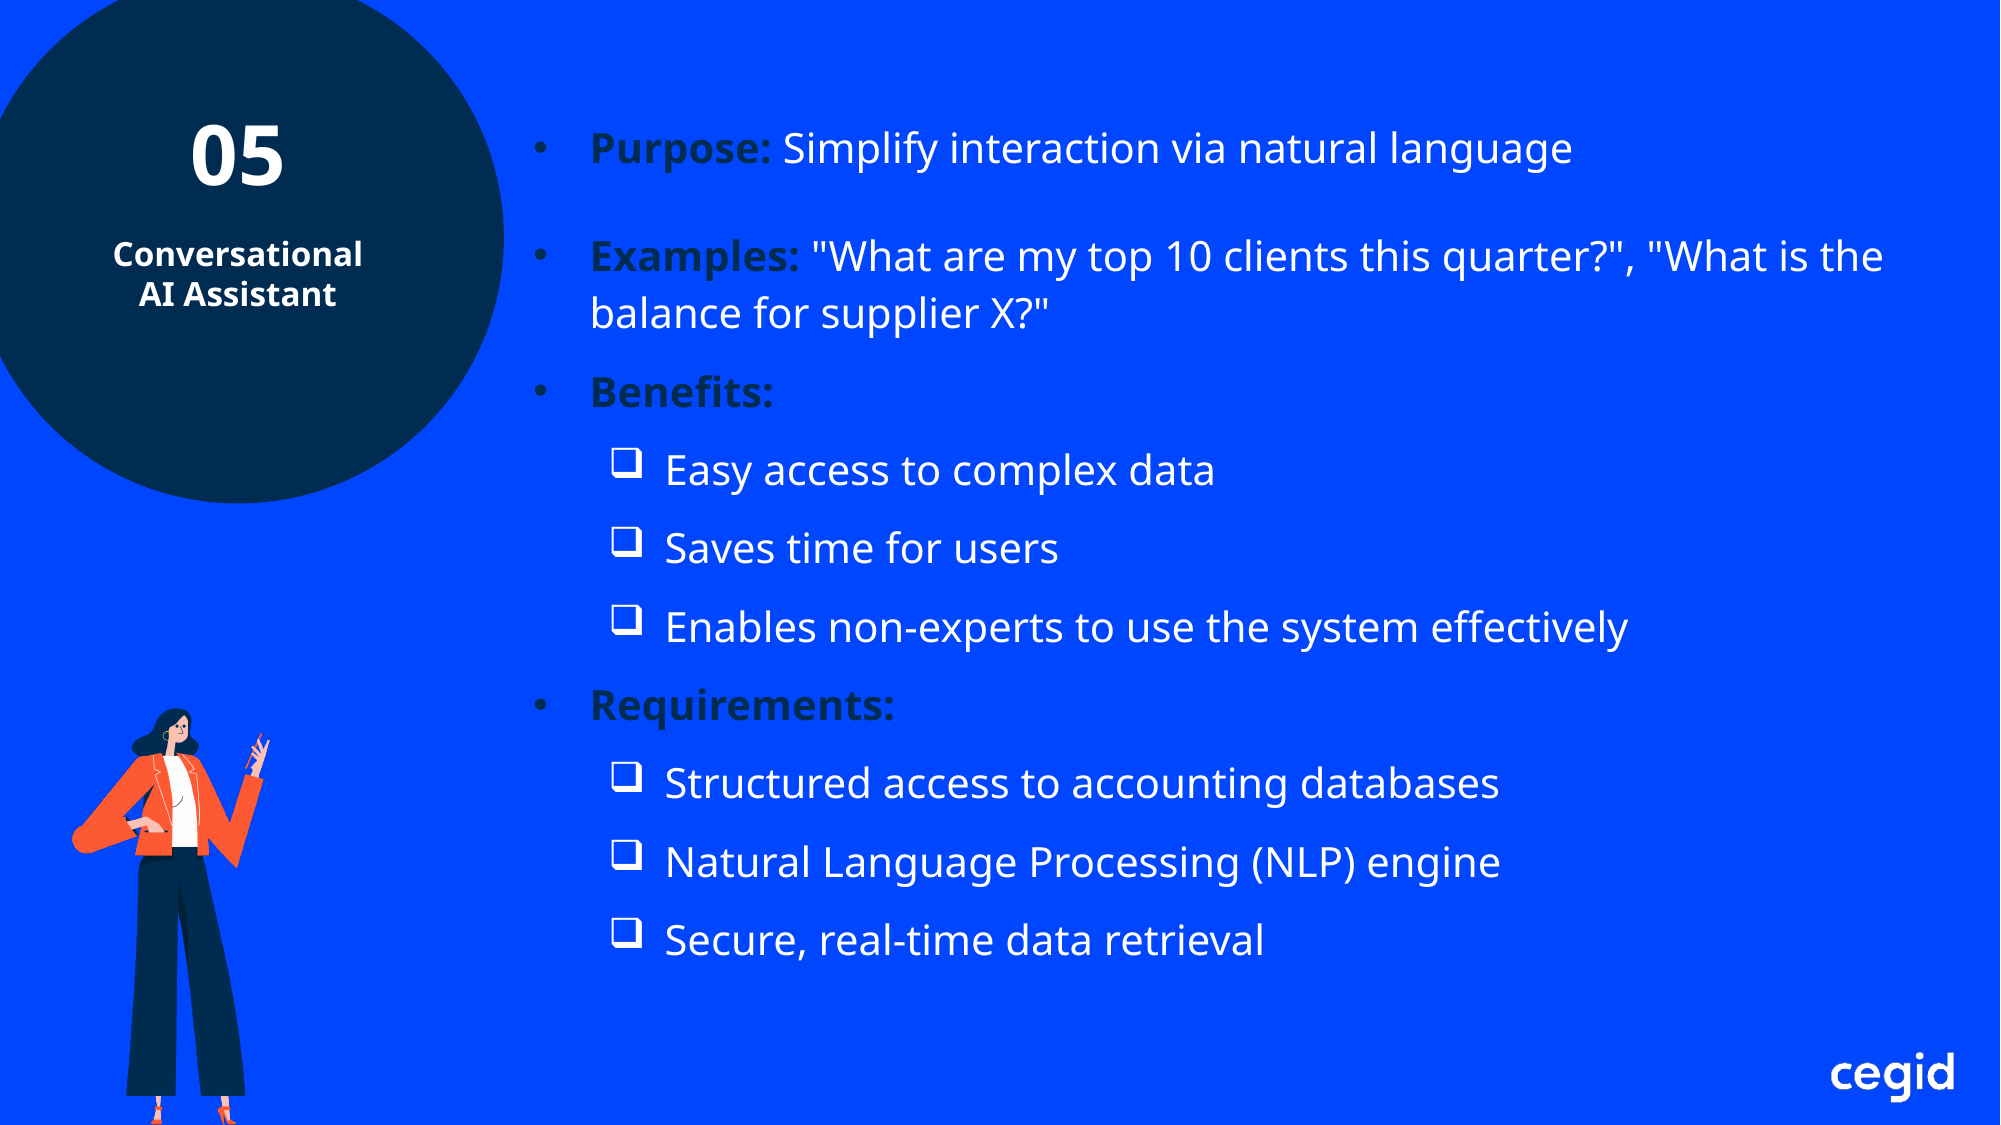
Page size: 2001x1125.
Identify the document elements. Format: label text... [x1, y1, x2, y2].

picture [72, 708, 270, 1125]
text_box Purpose: Simplify interaction via natural language Examples: "What are my top 10 clients this quarter?", "What is the balance for supplier X?" Benefits: Easy access to complex data Saves time for users Enables non-experts to use the system effectively Requirements: Structured access to accounting databases Natural Language Processing (NLP) engine Secure, real-time data retrieval [527, 121, 1928, 1045]
text_box Conversational AI Assistant [102, 233, 374, 314]
text_box 05 [171, 101, 306, 202]
picture [1791, 1012, 1994, 1125]
text_box [0, 0, 505, 504]
